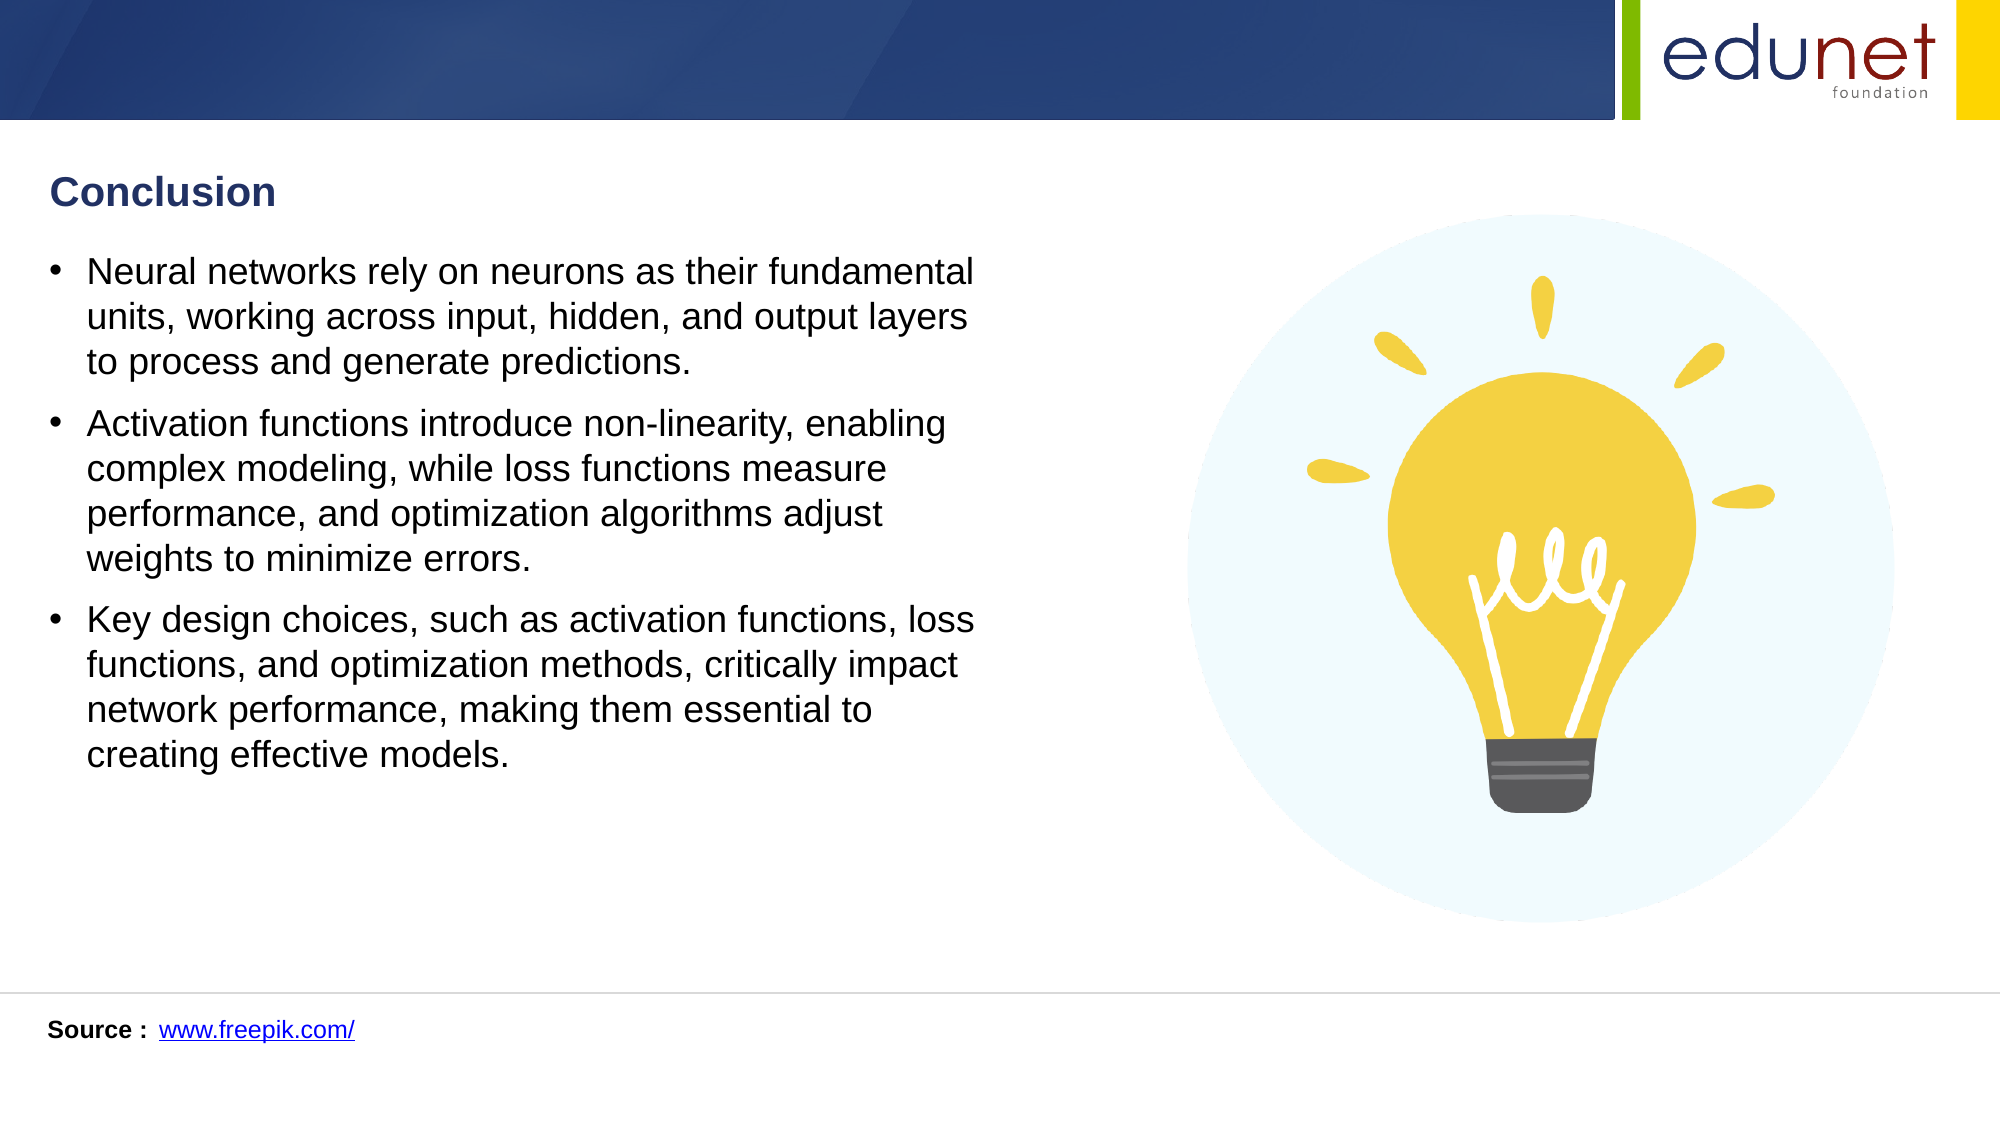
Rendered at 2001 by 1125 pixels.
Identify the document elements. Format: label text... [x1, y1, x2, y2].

text_box Source : [32, 1006, 144, 1052]
text_box Neural networks rely on neurons as their fundamental units, working across input, hidden, and output layers to process and generate predictions. Activation functions introduce non-linearity, enabling complex modeling, while loss functions measure performance, and optimization algorithms adjust weights to minimize errors. Key design choices, such as activation functions, loss functions, and optimization methods, critically impact network performance, making them essential to creating effective models. [34, 239, 1007, 783]
text_box Conclusion [34, 157, 1004, 223]
picture [1166, 178, 1914, 940]
text_box www.freepik.com/ [144, 1006, 447, 1052]
picture [1652, 12, 1948, 108]
